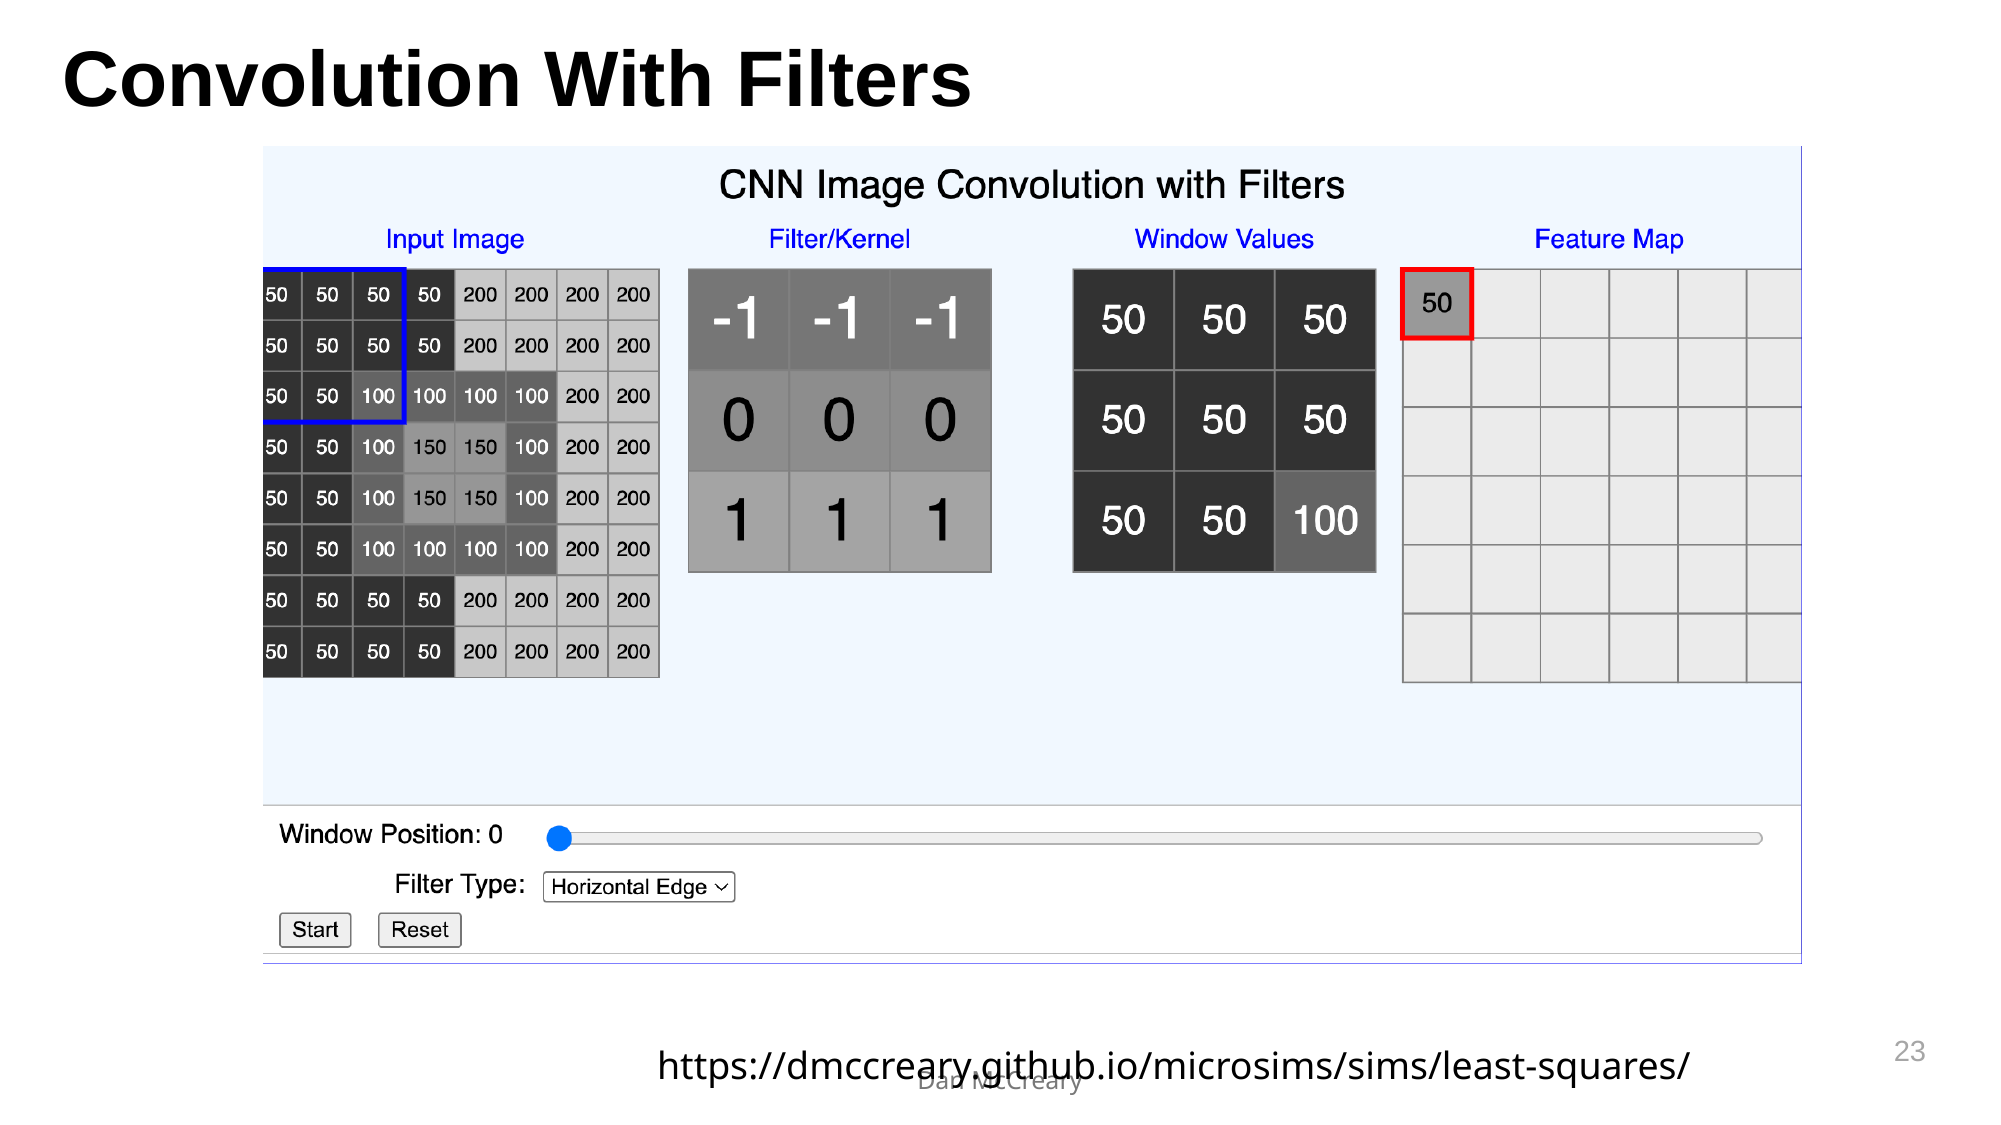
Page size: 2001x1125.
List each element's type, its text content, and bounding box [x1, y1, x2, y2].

picture [263, 146, 1802, 964]
slide_number 23 [1491, 1019, 1942, 1080]
footer Dan McCreary [662, 1052, 1338, 1112]
title Convolution With Filters [47, 29, 1120, 132]
text_box https://dmccreary.github.io/microsims/sims/least-squares/ [642, 1034, 1706, 1095]
